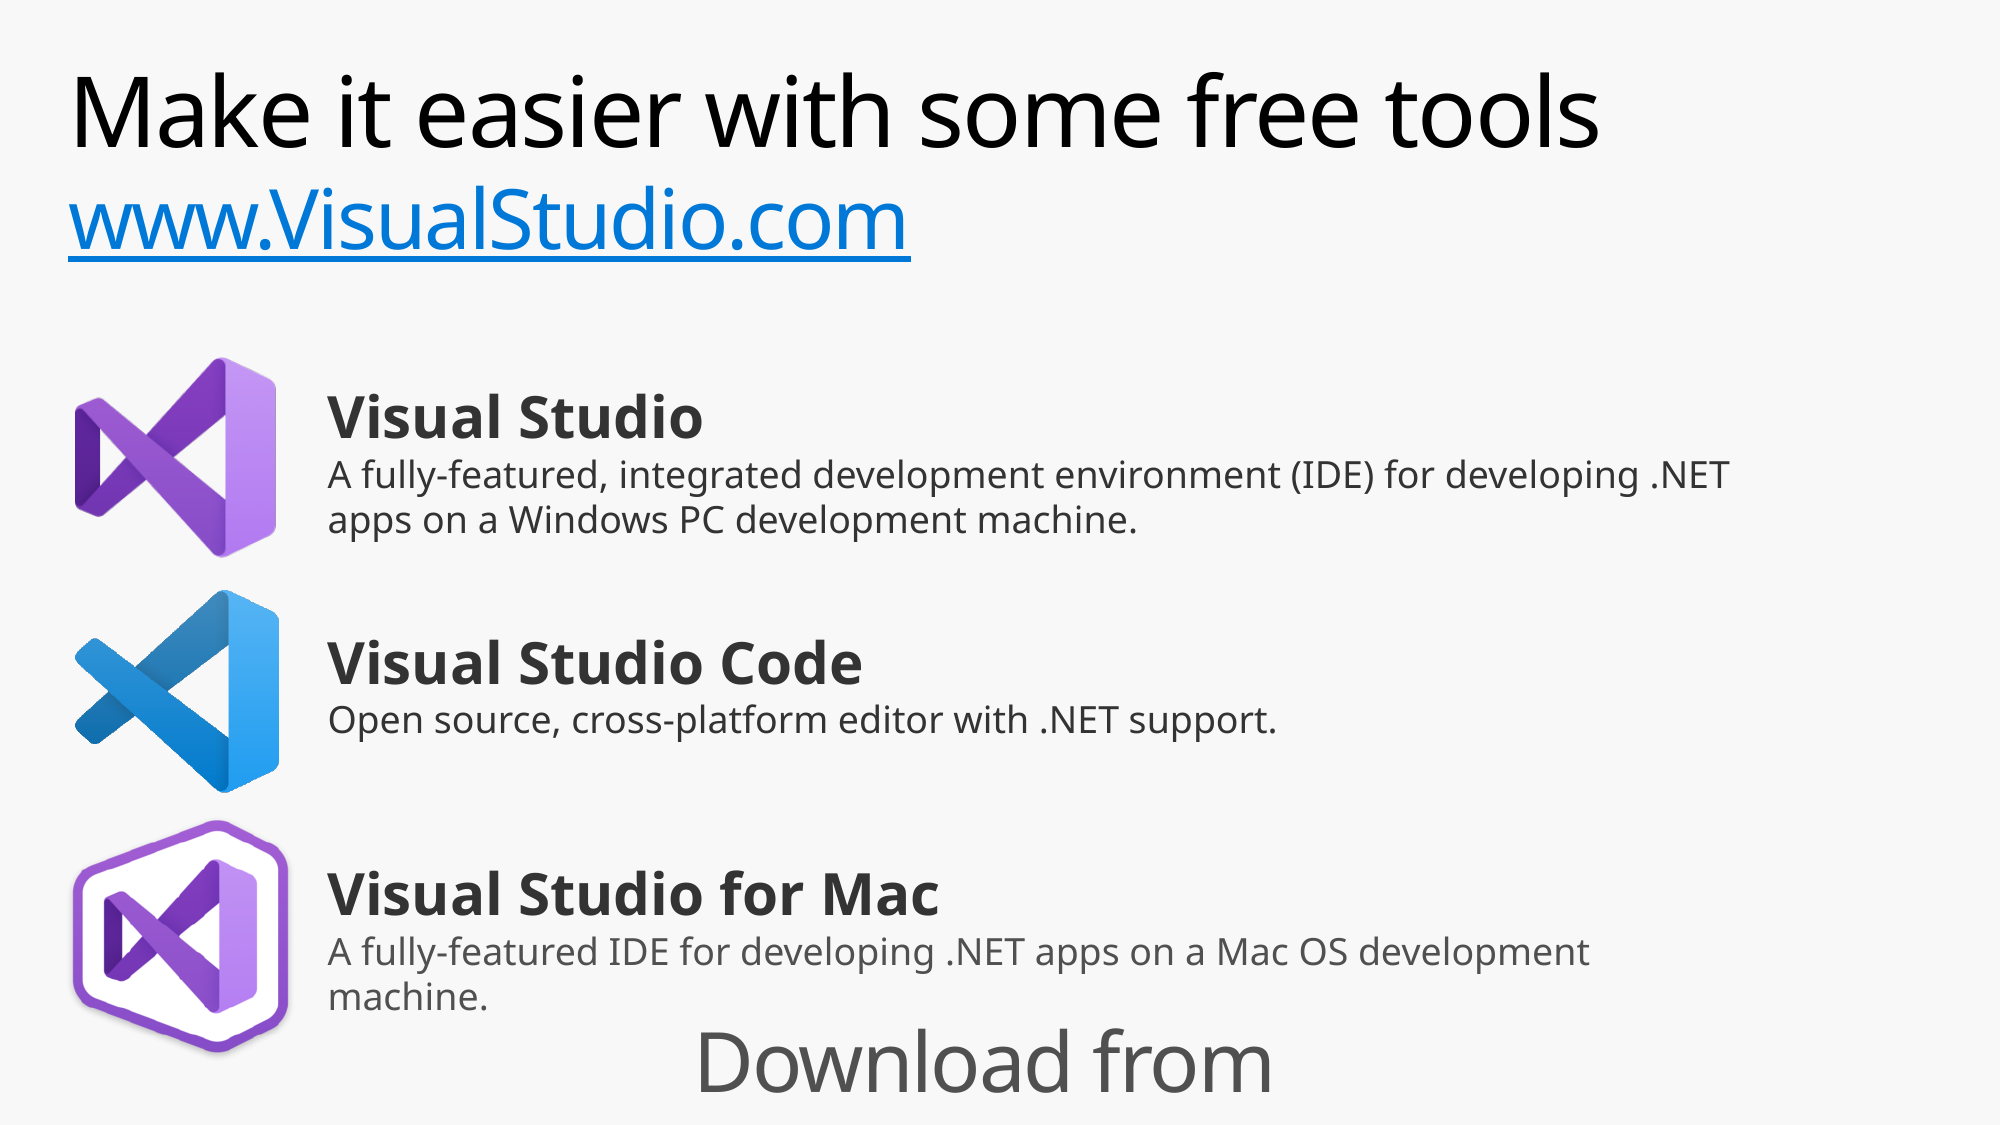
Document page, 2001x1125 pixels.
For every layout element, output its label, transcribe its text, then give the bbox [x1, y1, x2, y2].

picture [75, 589, 279, 793]
text_box Visual Studio for Mac A fully-featured IDE for developing .NET apps on a Mac OS development machine. [312, 850, 1769, 1025]
text_box Download from www.VisualStudio.com [669, 1005, 2000, 1125]
picture [56, 815, 303, 1062]
title Make it easier with some free tools www.VisualStudio.com [44, 47, 1957, 196]
picture [75, 357, 285, 566]
text_box Visual Studio A fully-featured, integrated development environment (IDE) for developing .NET apps on a Windows PC development machine. [312, 373, 1769, 548]
text_box Visual Studio Code Open source, cross-platform editor with .NET support. [312, 618, 1769, 749]
